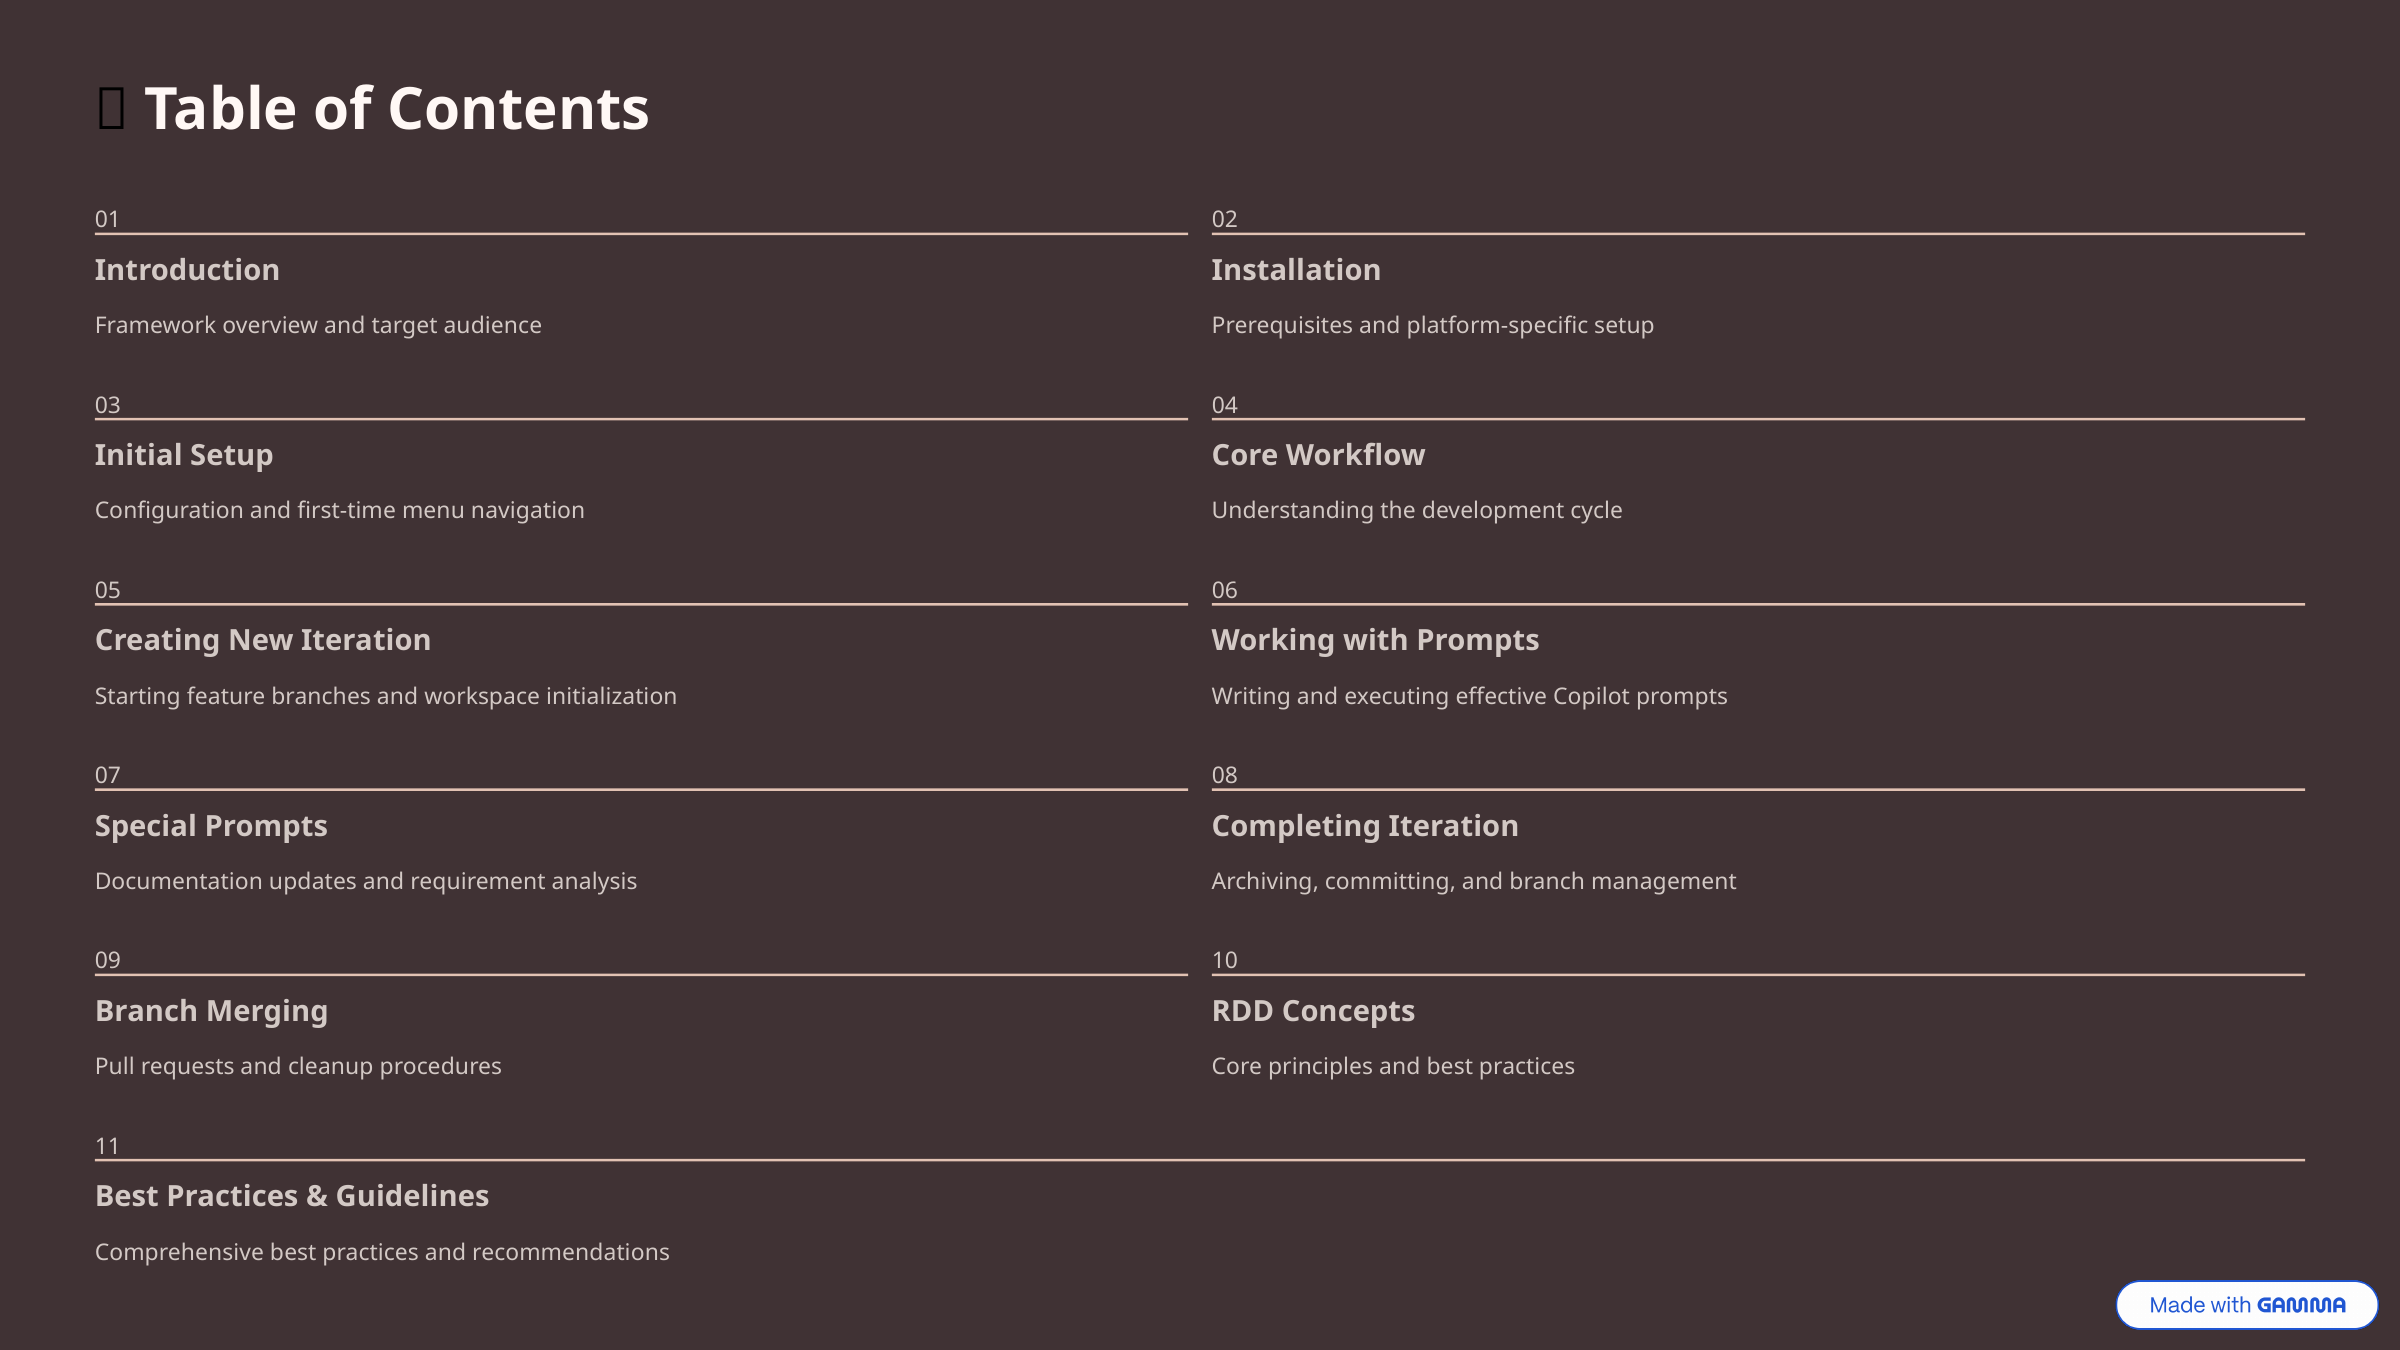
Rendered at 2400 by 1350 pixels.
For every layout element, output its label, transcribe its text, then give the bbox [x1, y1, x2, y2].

text_box 09 [94, 935, 119, 966]
text_box [94, 1158, 2306, 1162]
text_box Core principles and best practices [1211, 1041, 2306, 1080]
text_box Framework overview and target audience [94, 300, 1189, 339]
text_box Initial Setup [94, 434, 392, 472]
text_box [94, 417, 1189, 421]
text_box 07 [94, 750, 119, 781]
text_box RDD Concepts [1211, 990, 1509, 1028]
text_box [1211, 417, 2306, 421]
text_box 02 [1211, 194, 1236, 225]
text_box Core Workflow [1211, 434, 1509, 472]
text_box Understanding the development cycle [1211, 486, 2306, 524]
text_box Introduction [94, 249, 392, 287]
text_box [94, 973, 1189, 977]
text_box Completing Iteration [1211, 805, 1528, 843]
text_box [1211, 232, 2306, 236]
text_box 01 [94, 194, 119, 225]
text_box 03 [94, 380, 119, 410]
text_box 11 [94, 1121, 119, 1151]
text_box Prerequisites and platform-specific setup [1211, 300, 2306, 339]
text_box Comprehensive best practices and recommendations [94, 1226, 2306, 1265]
text_box Best Practices & Guidelines [94, 1175, 505, 1213]
picture [2106, 1271, 2389, 1339]
text_box Pull requests and cleanup procedures [94, 1041, 1189, 1080]
text_box [94, 232, 1189, 236]
text_box 06 [1211, 565, 1236, 595]
text_box 08 [1211, 750, 1236, 781]
text_box 05 [94, 565, 119, 595]
text_box Documentation updates and requirement analysis [94, 856, 1189, 895]
text_box Writing and executing effective Copilot prompts [1211, 671, 2306, 710]
text_box Installation [1211, 249, 1509, 287]
text_box Configuration and first-time menu navigation [94, 486, 1189, 524]
text_box 📖 Table of Contents [94, 67, 711, 148]
text_box Special Prompts [94, 805, 392, 843]
text_box 10 [1211, 935, 1236, 966]
text_box Working with Prompts [1211, 620, 1553, 658]
text_box 04 [1211, 380, 1236, 410]
text_box Creating New Iteration [94, 620, 438, 658]
text_box Branch Merging [94, 990, 392, 1028]
text_box [1211, 973, 2306, 977]
text_box Archiving, committing, and branch management [1211, 856, 2306, 895]
text_box Starting feature branches and workspace initialization [94, 671, 1189, 710]
